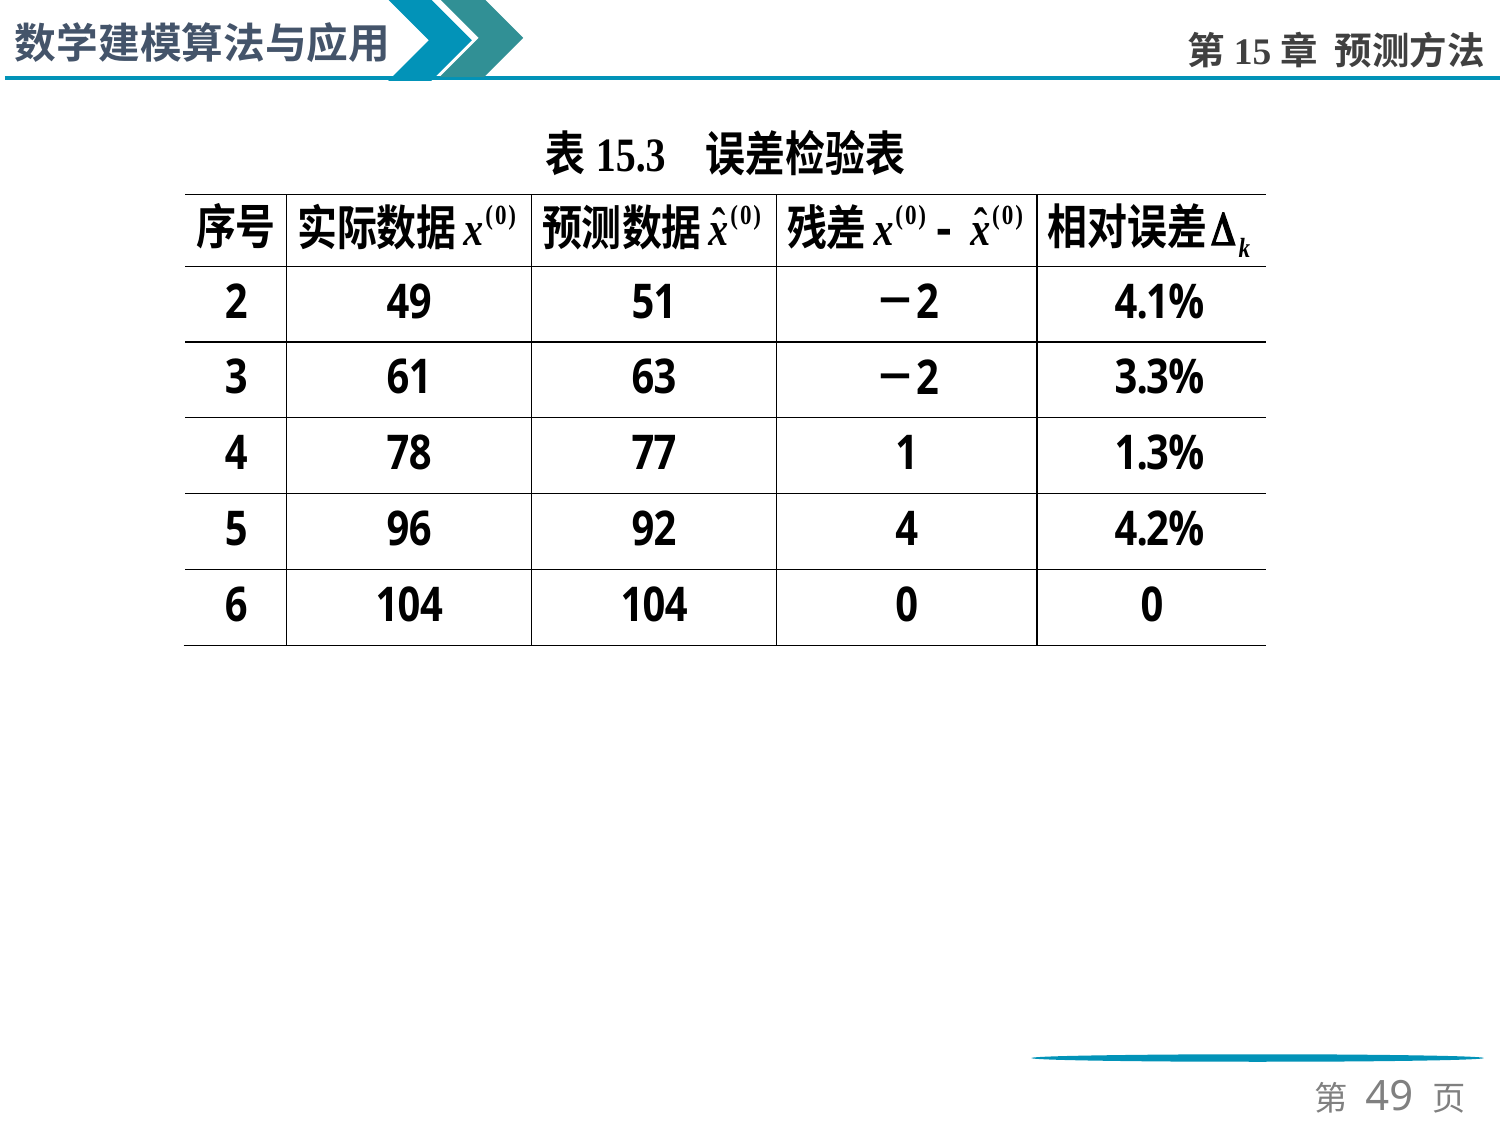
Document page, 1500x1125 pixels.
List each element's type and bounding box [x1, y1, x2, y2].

text_box [86, 119, 1363, 774]
